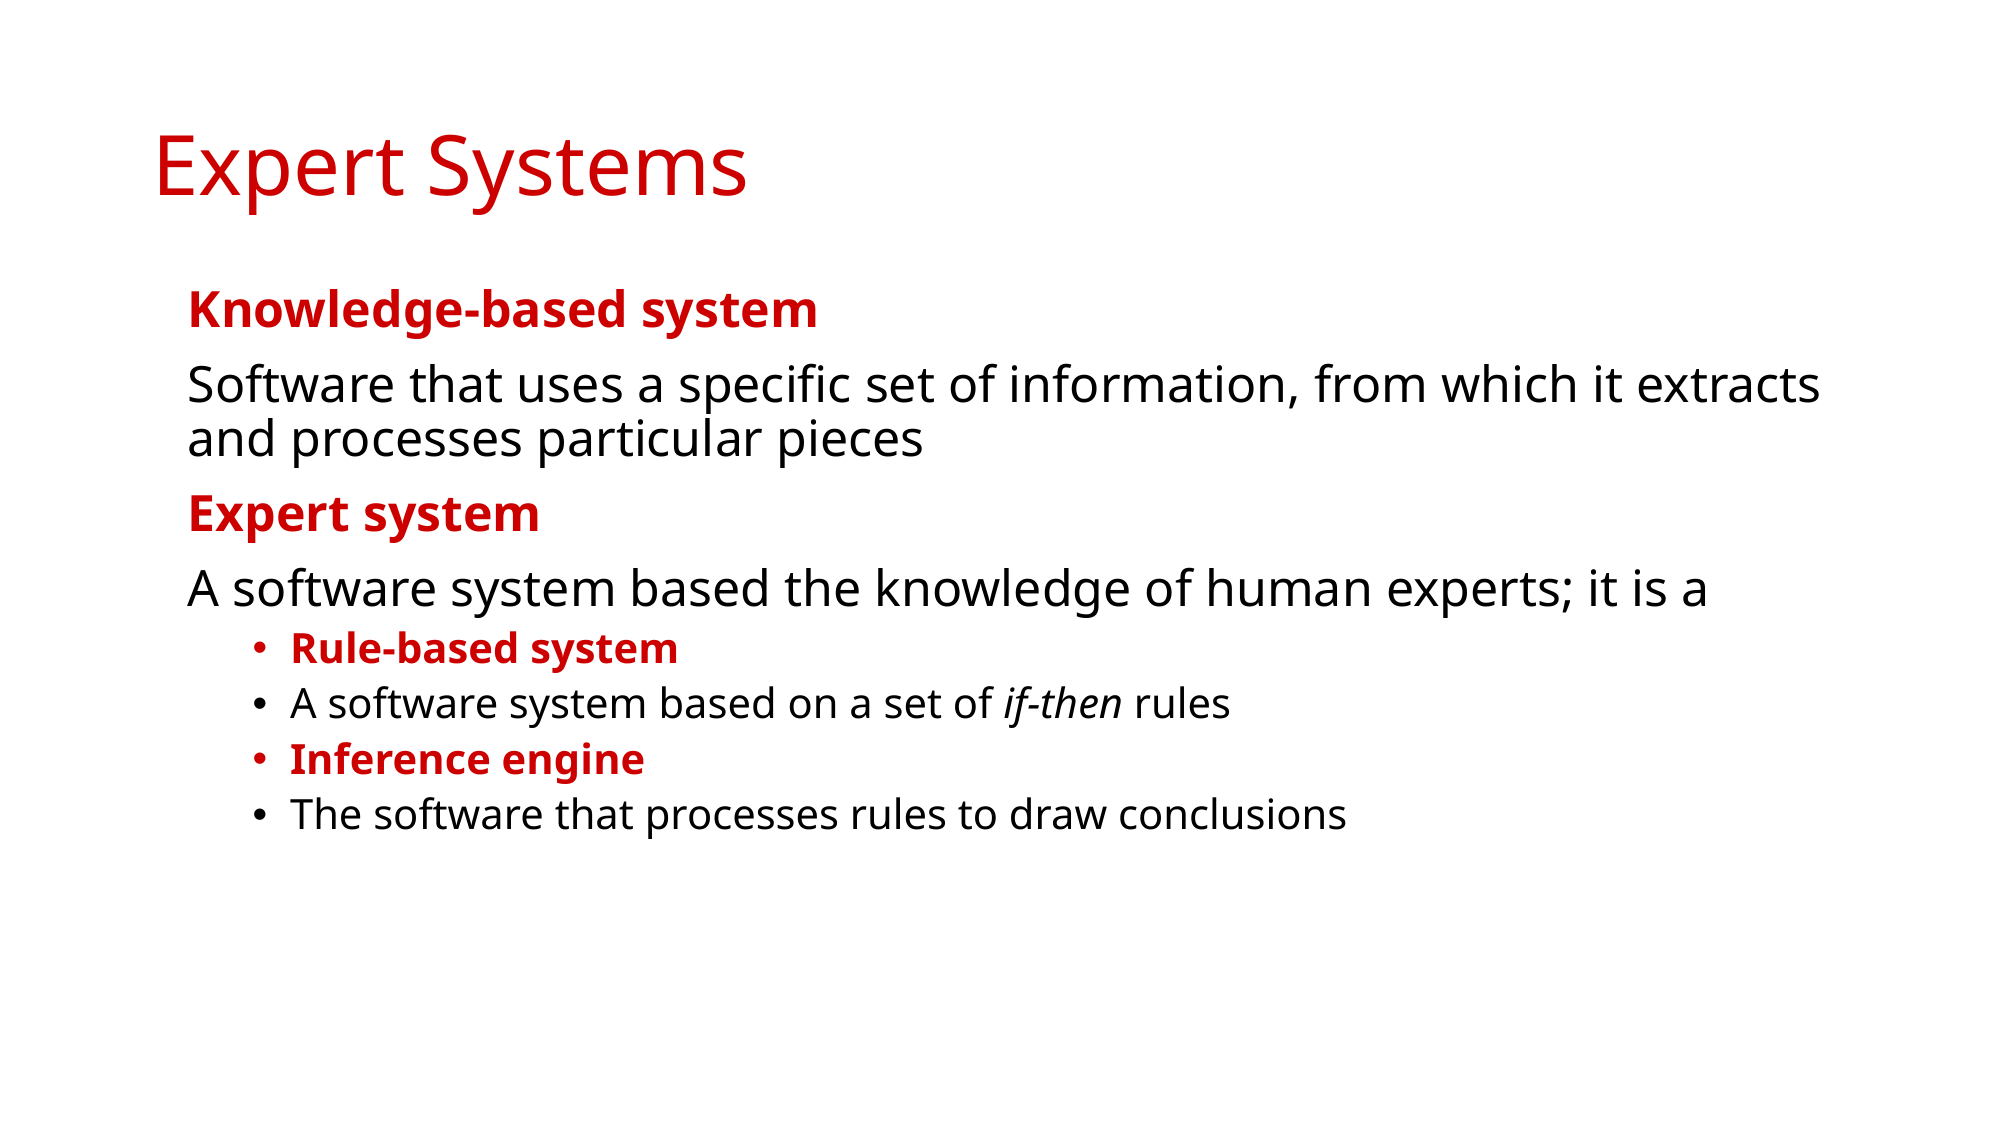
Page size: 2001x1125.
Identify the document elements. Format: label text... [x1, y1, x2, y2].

title Expert Systems [137, 59, 1863, 278]
list Knowledge-based system Software that uses a specific set of information, from which it extracts and processes particular pieces Expert system A software system based the knowledge of human experts; it is a Rule-based system A software system based on a set of if-then rules Inference engine The software that processes rules to draw conclusions [162, 277, 1888, 992]
